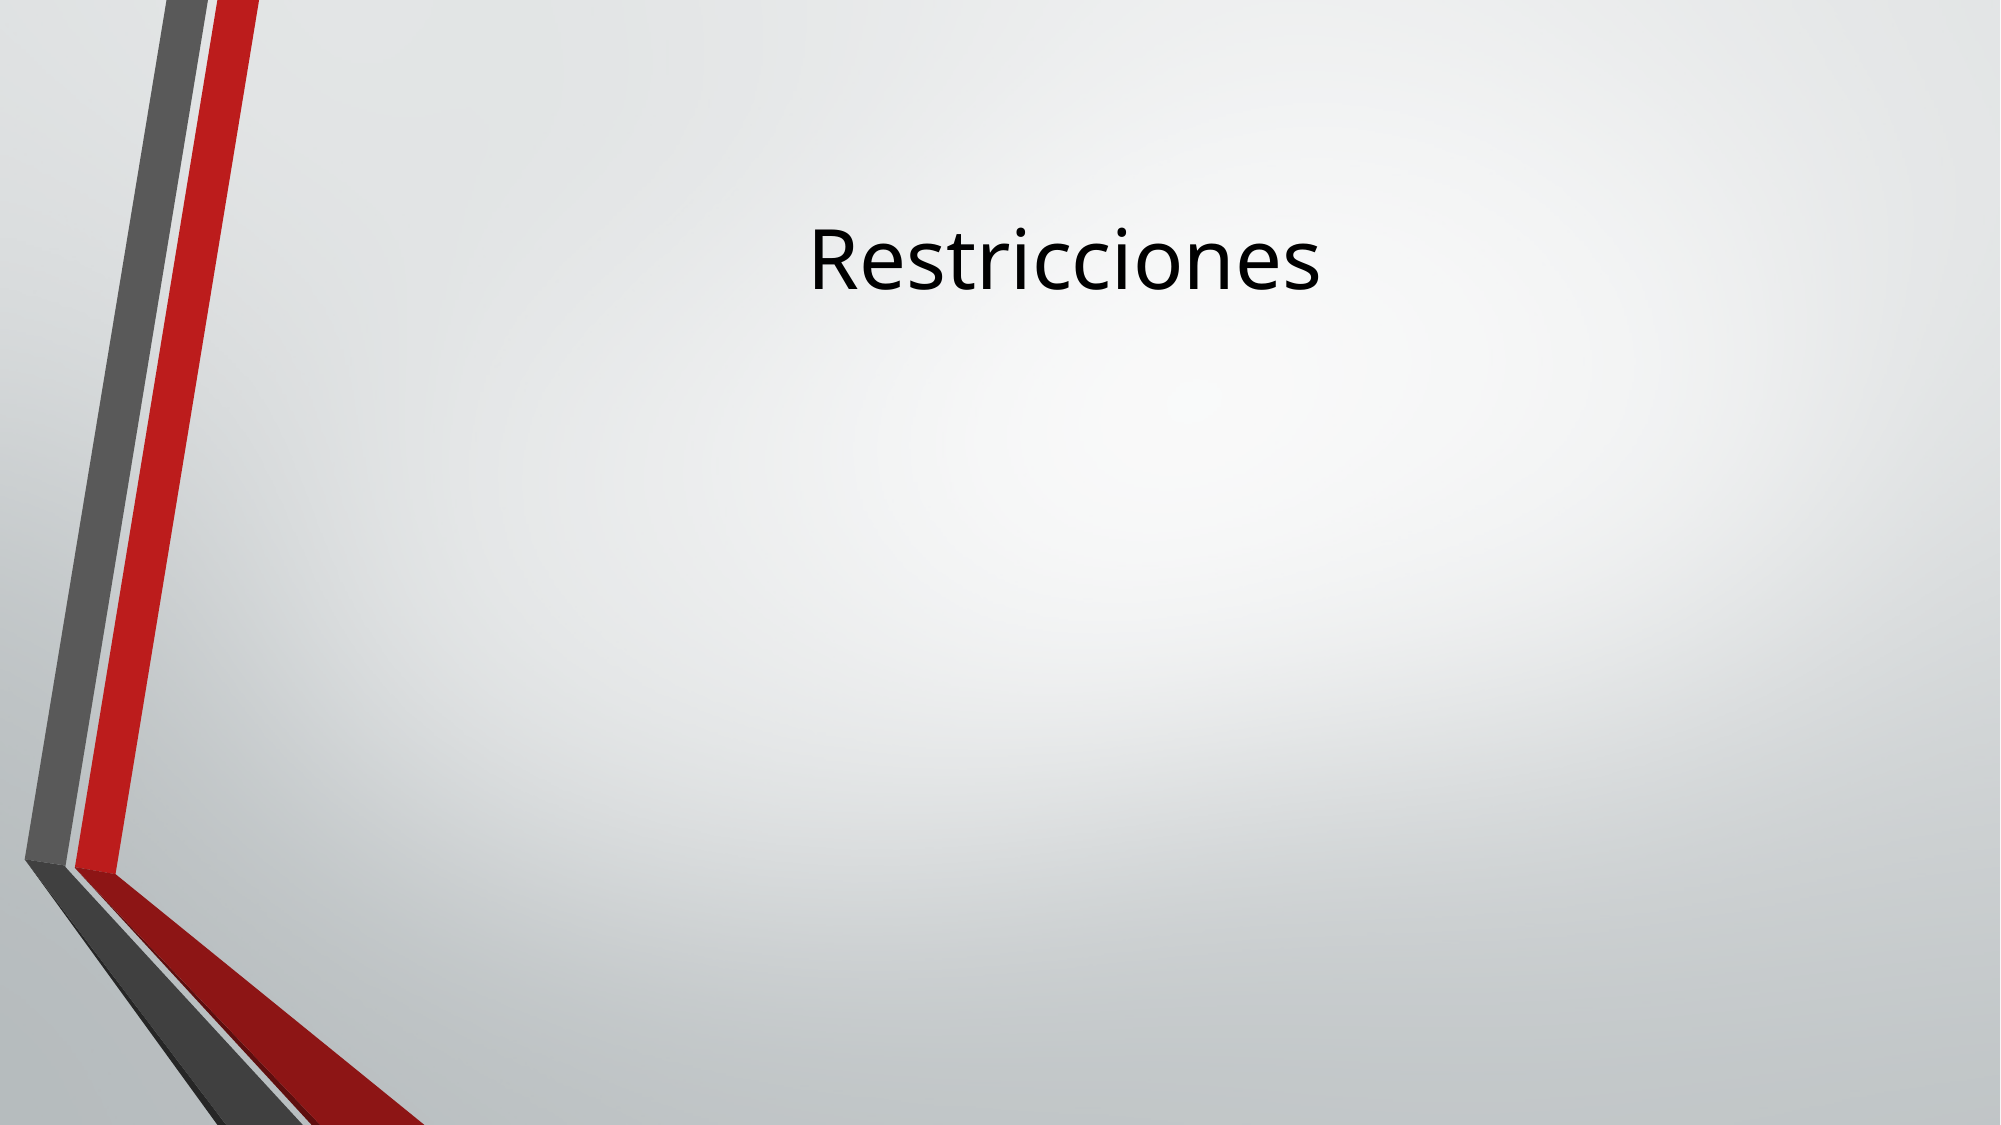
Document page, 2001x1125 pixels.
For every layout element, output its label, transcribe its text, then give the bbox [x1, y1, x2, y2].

title Restricciones [243, 112, 1887, 400]
